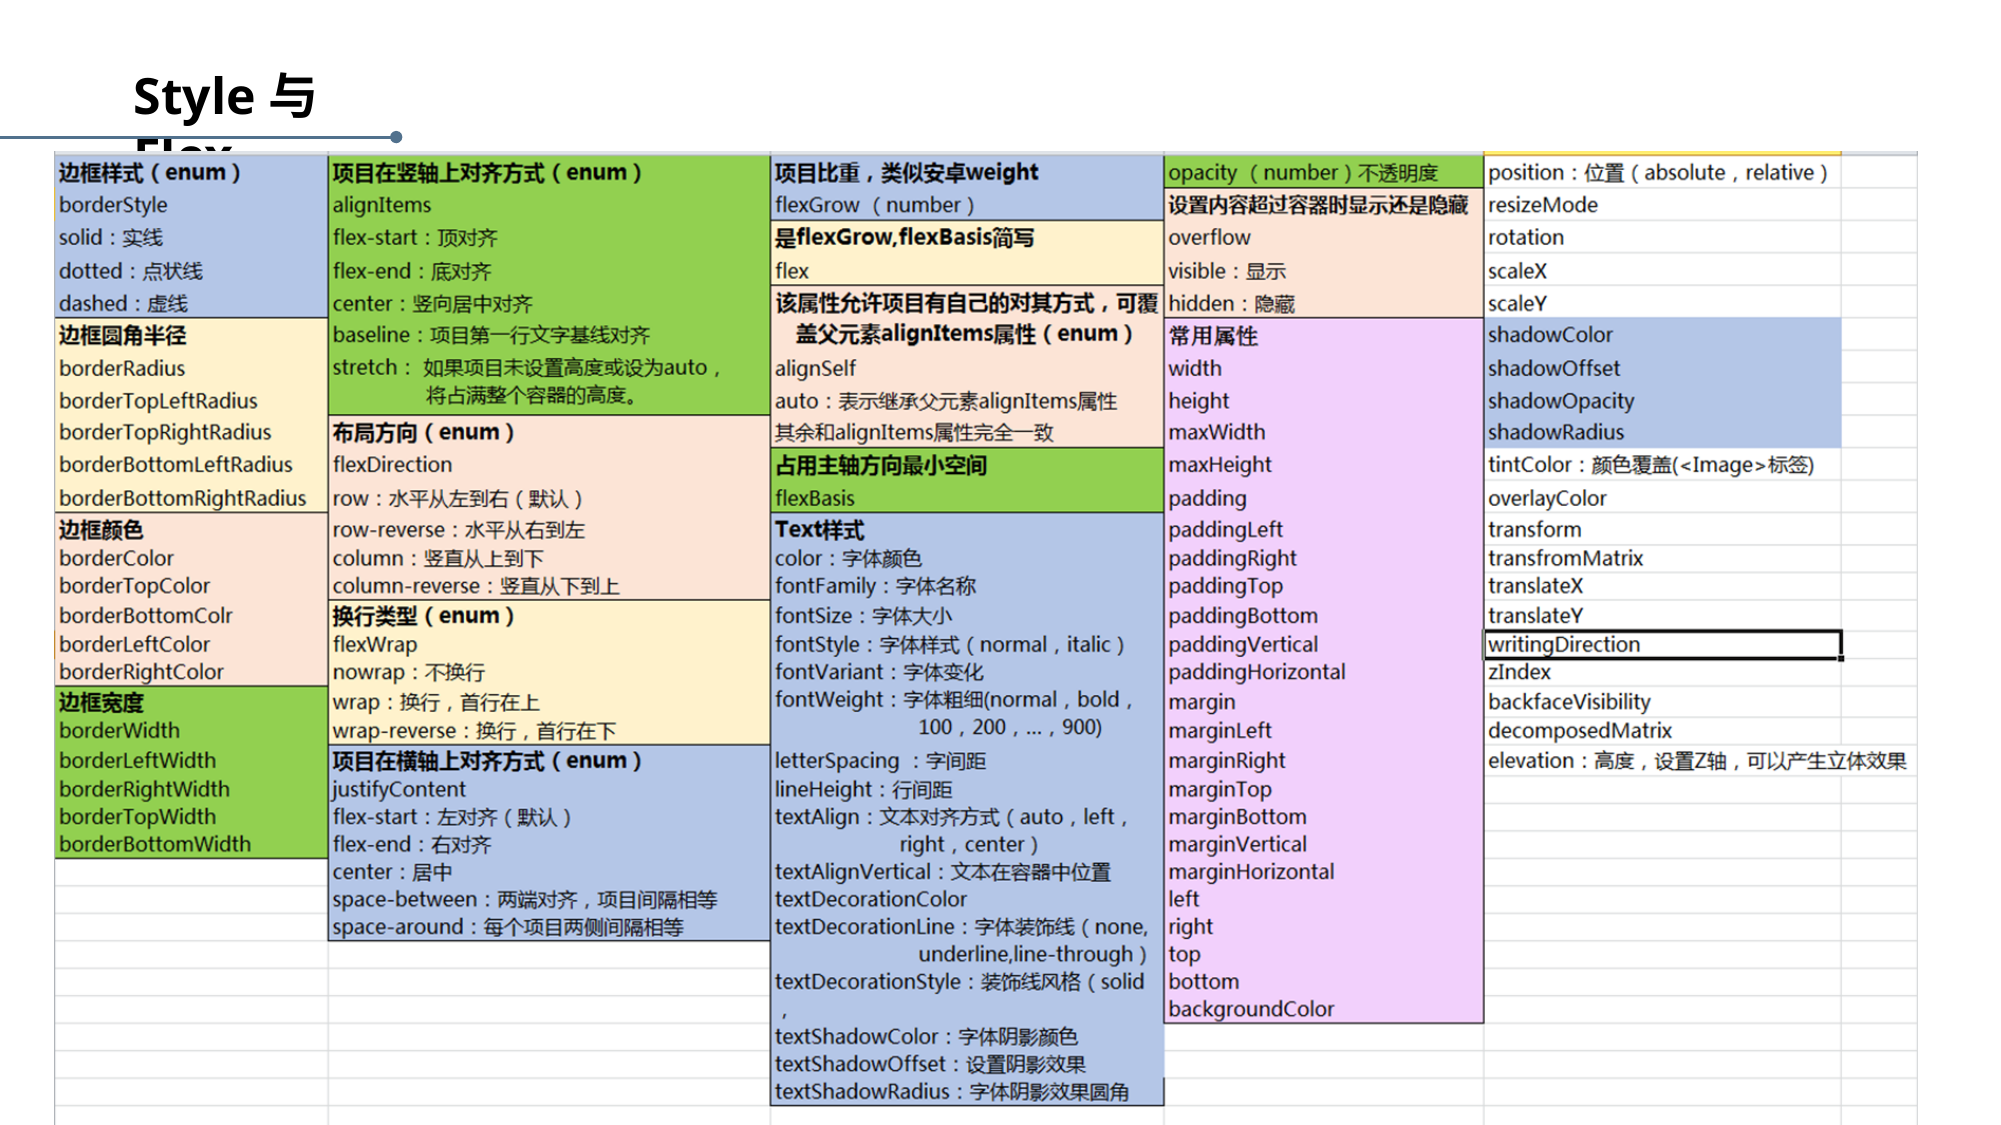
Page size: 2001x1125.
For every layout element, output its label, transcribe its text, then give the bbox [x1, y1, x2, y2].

picture [54, 151, 1918, 1125]
text_box Style与Flex [118, 57, 439, 151]
